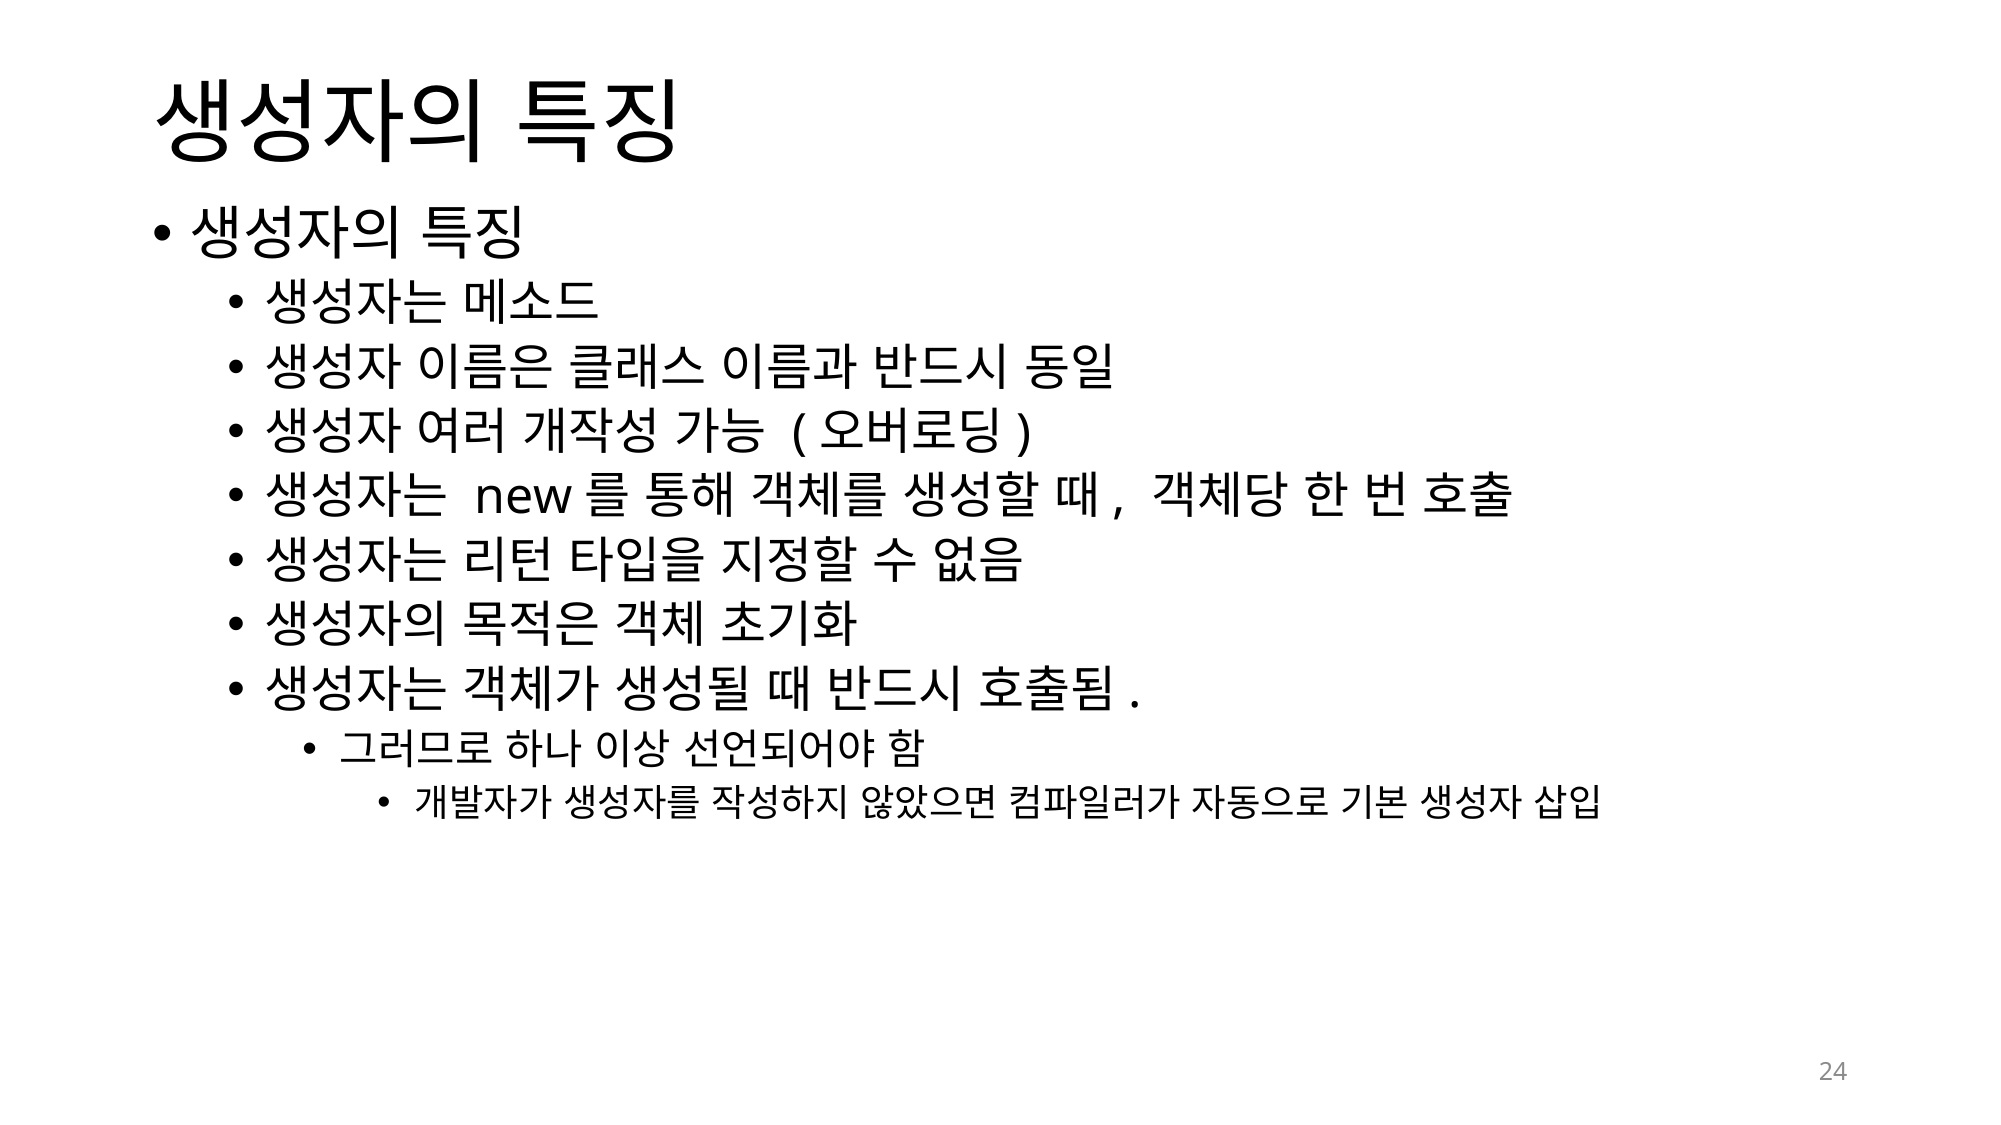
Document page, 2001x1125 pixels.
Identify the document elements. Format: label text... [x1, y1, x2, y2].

title 생성자의 특징 [137, 16, 1863, 196]
slide_number 24 [1412, 1042, 1863, 1103]
list 생성자의 특징 생성자는 메소드 생성자 이름은 클래스 이름과 반드시 동일 생성자 여러 개작성 가능 (오버로딩) 생성자는 new를 통해 객체를 생성할 때, 객체당 한 번 호출 생성자는 리턴 타입을 지정할 수 없음 생성자의 목적은 객체 초기화 생성자는 객체가 생성될 때 반드시 호출됨. 그러므로 하나 이상 선언되어야 함 개발자가 생성자를 작성하지 않았으면 컴파일러가 자동으로 기본 생성자 삽입 [137, 196, 1863, 1021]
